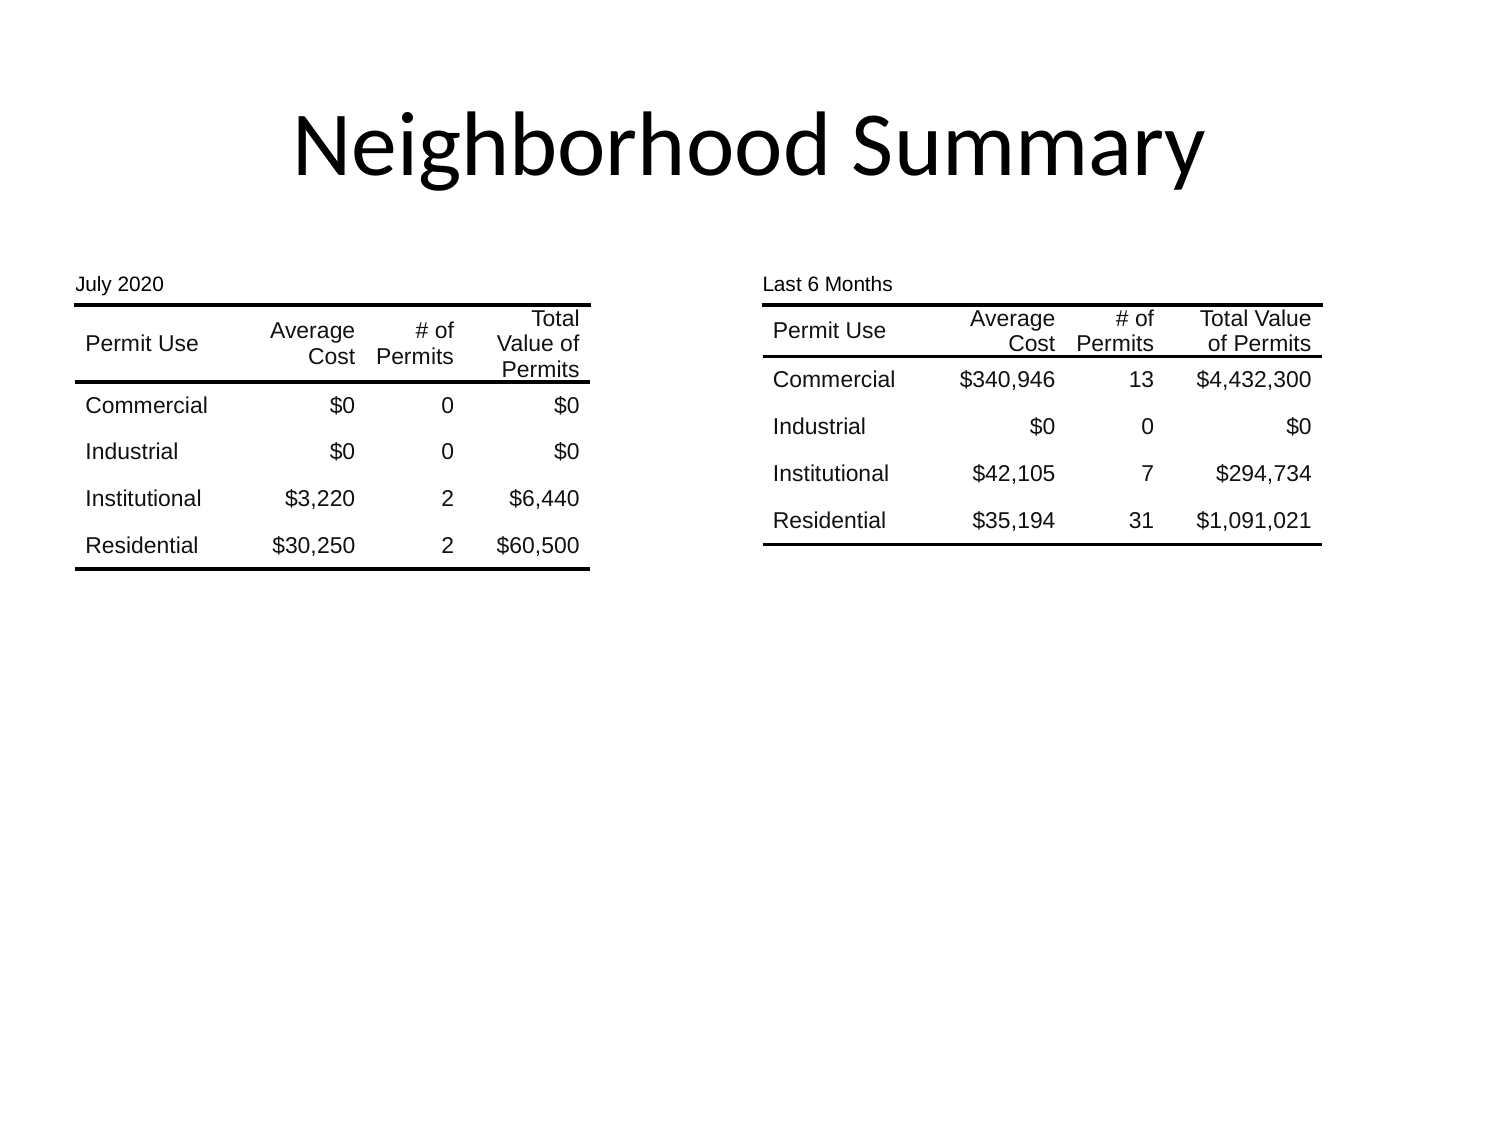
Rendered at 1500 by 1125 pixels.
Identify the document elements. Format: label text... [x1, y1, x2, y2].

table_cell # of Permits [366, 307, 464, 380]
table_cell $0 [464, 428, 590, 475]
table_cell Total Value of Permits [1165, 307, 1322, 355]
table_cell 2 [366, 522, 464, 567]
table_header Last 6 Months [763, 263, 1321, 303]
table_cell 31 [1066, 497, 1165, 543]
table_cell $30,250 [240, 522, 366, 567]
table_cell Residential [75, 522, 240, 567]
table_cell Total Value of Permits [464, 307, 590, 380]
table_header July 2020 [76, 263, 589, 303]
table_cell Industrial [763, 404, 928, 450]
table_cell Average Cost [240, 307, 366, 380]
table_cell $42,105 [928, 450, 1066, 497]
table_cell $3,220 [240, 475, 366, 522]
table_cell Institutional [75, 475, 240, 522]
table_cell $294,734 [1165, 450, 1322, 497]
table_cell 0 [1066, 404, 1165, 450]
table_cell Permit Use [75, 307, 240, 380]
table_cell Residential [763, 497, 928, 543]
table_cell Industrial [75, 428, 240, 475]
table_cell $6,440 [464, 475, 590, 522]
table_cell $0 [240, 428, 366, 475]
table_cell 13 [1066, 358, 1165, 404]
table_cell 0 [366, 428, 464, 475]
table_cell 7 [1066, 450, 1165, 497]
table_cell $1,091,021 [1165, 497, 1322, 543]
table_cell $340,946 [928, 358, 1066, 404]
table_cell $0 [464, 384, 590, 428]
table_cell Commercial [75, 384, 240, 428]
table_cell Average Cost [928, 307, 1066, 355]
table_cell Permit Use [763, 307, 928, 355]
table_cell Commercial [763, 358, 928, 404]
table_cell 0 [366, 384, 464, 428]
title Neighborhood Summary [75, 45, 1425, 233]
table_cell Institutional [763, 450, 928, 497]
table_cell $35,194 [928, 497, 1066, 543]
table_cell $60,500 [464, 522, 590, 567]
table_cell $0 [928, 404, 1066, 450]
table_cell $0 [1165, 404, 1322, 450]
table_cell 2 [366, 475, 464, 522]
table_cell # of Permits [1066, 307, 1165, 355]
table_cell $0 [240, 384, 366, 428]
table_cell $4,432,300 [1165, 358, 1322, 404]
